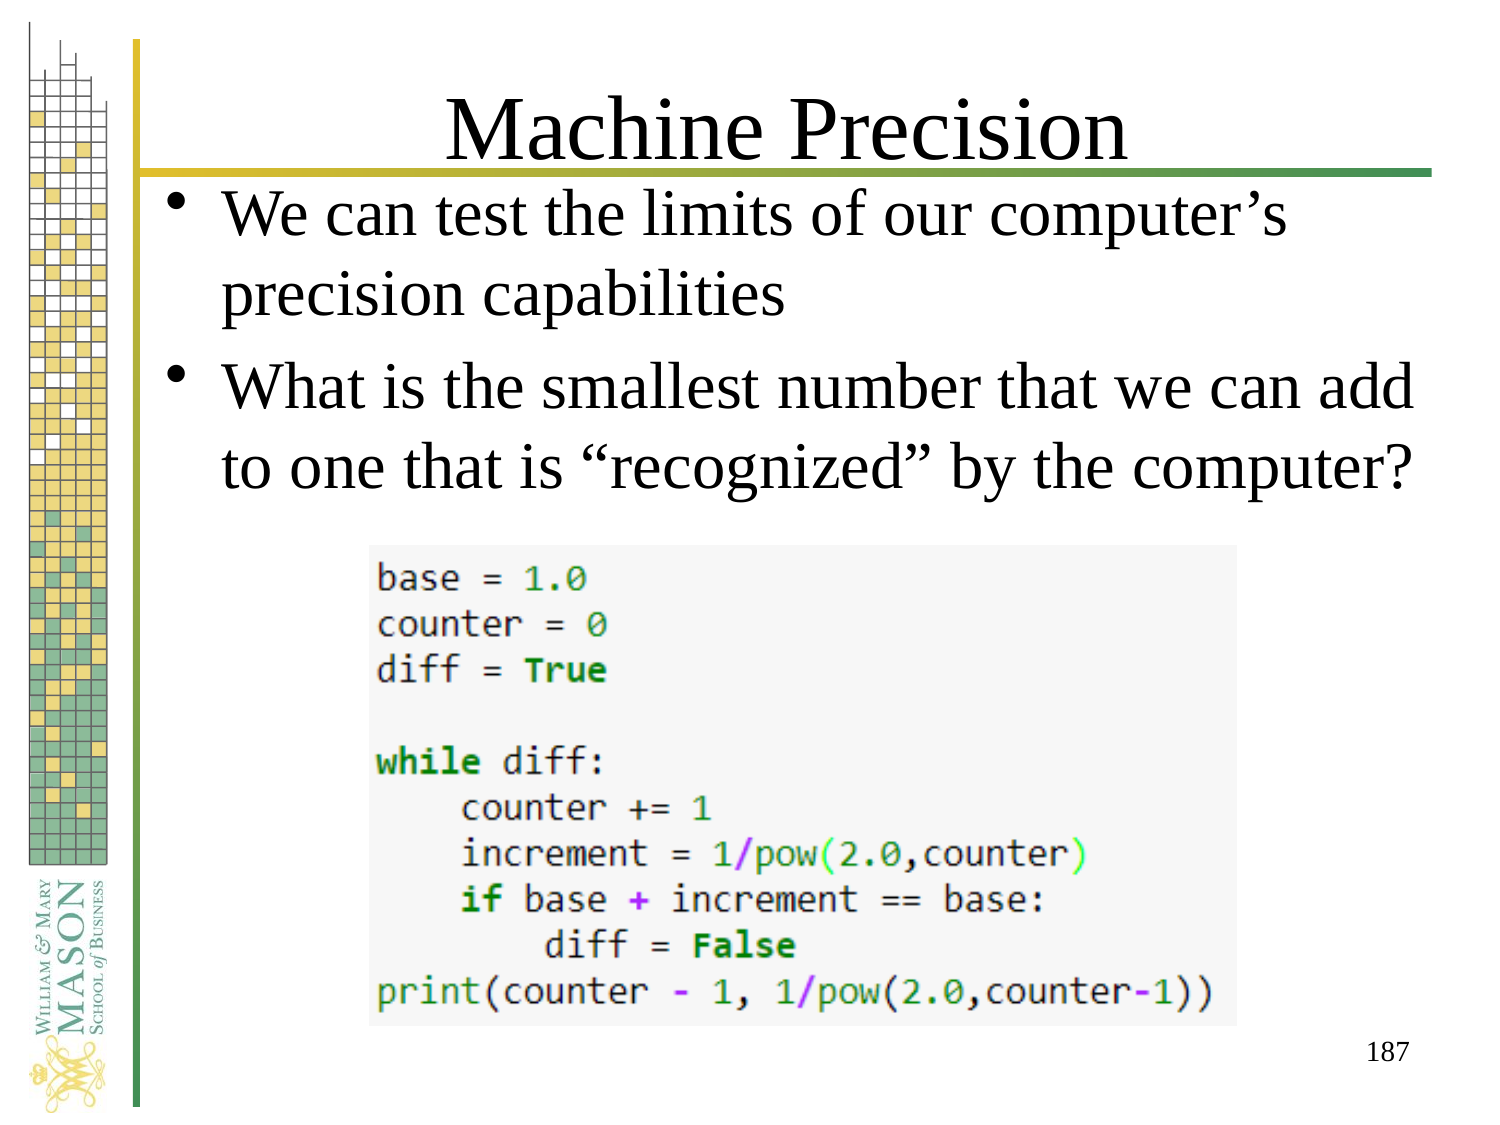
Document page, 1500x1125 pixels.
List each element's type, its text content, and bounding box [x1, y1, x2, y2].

picture [369, 545, 1238, 1026]
title Machine Precision [150, 45, 1425, 161]
slide_number 187 [1048, 1024, 1426, 1103]
slide_number 70 [29, 879, 107, 1113]
list We can test the limits of our computer’s precision capabilities What is the smallest number that we can add to one that is “recognized” by the computer? [150, 161, 1489, 929]
